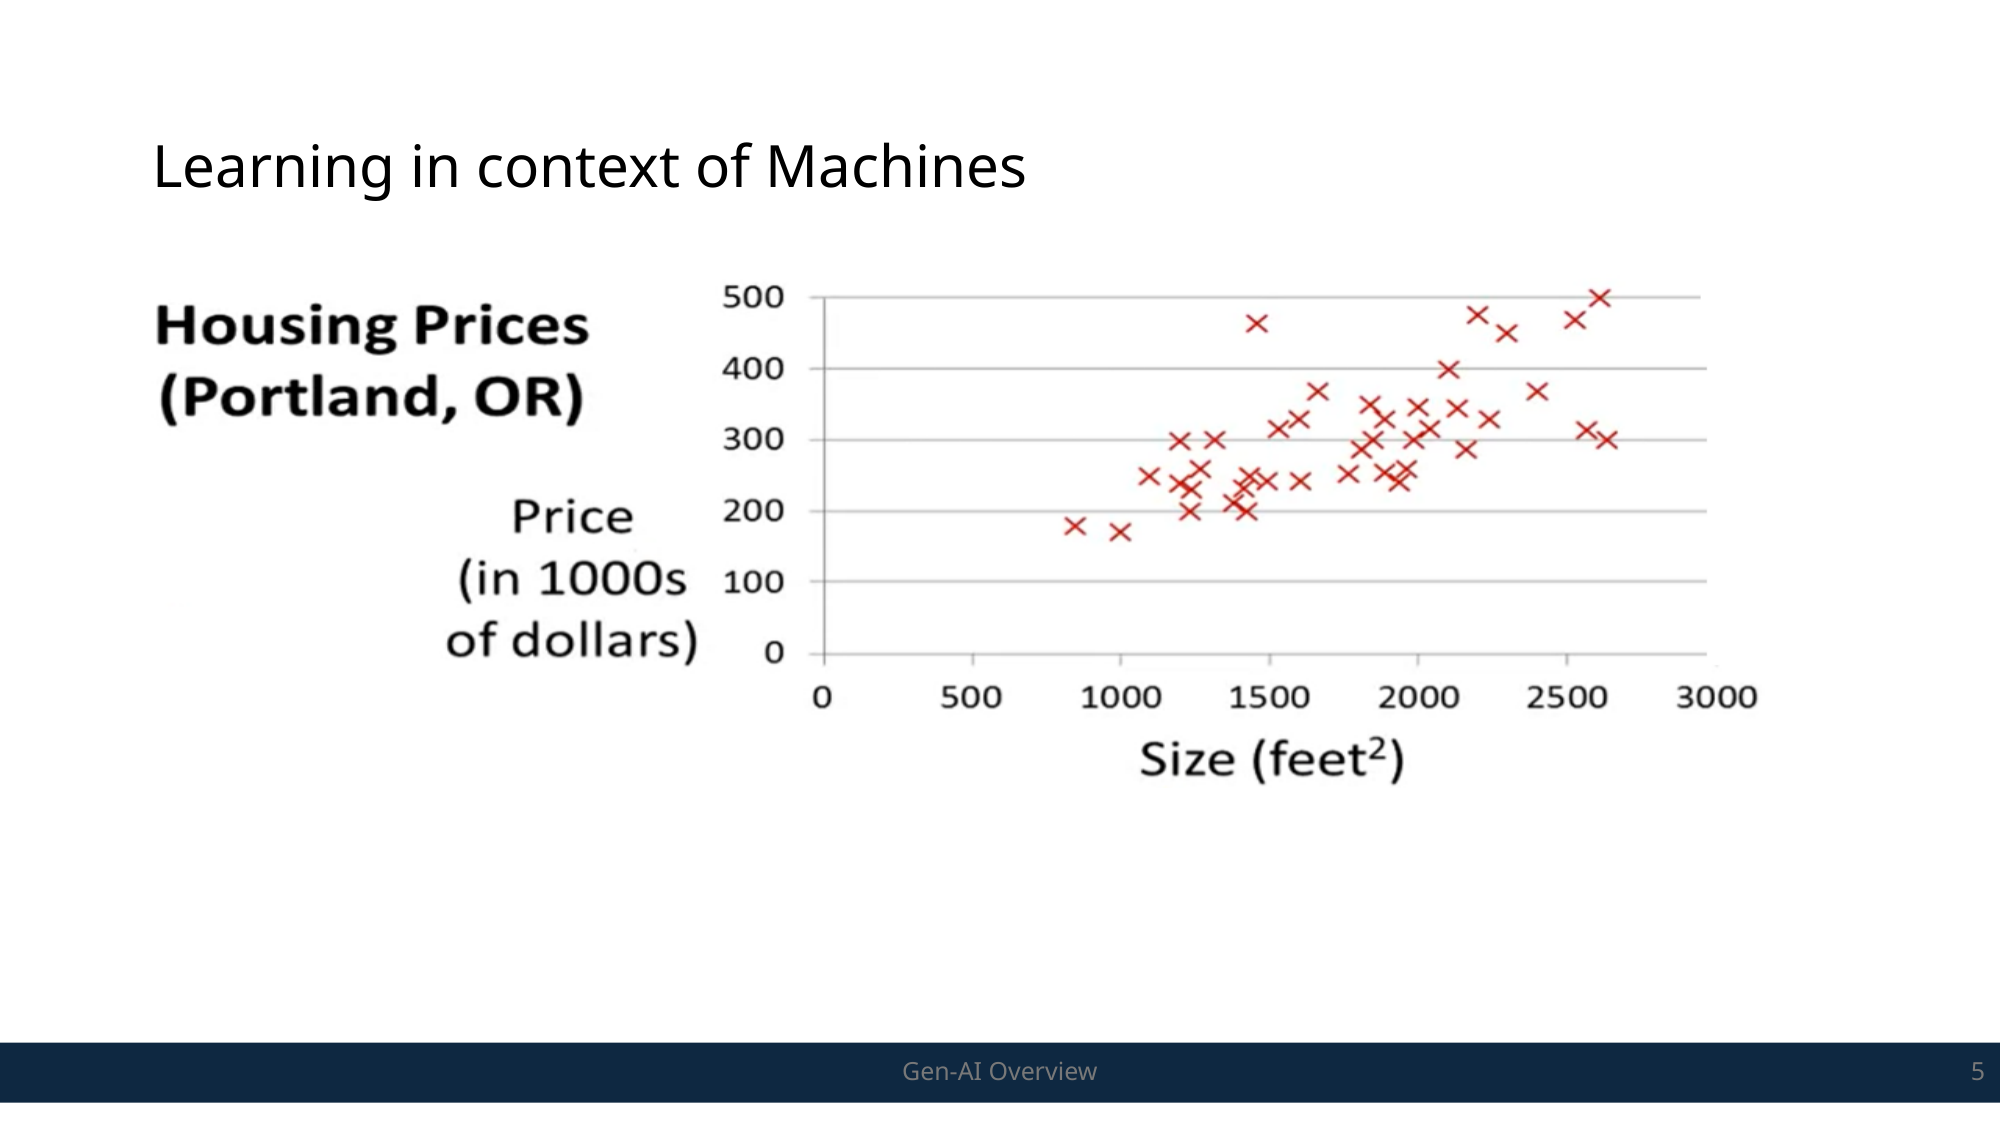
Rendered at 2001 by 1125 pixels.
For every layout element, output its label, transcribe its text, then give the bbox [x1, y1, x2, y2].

title Learning in context of Machines [137, 59, 1863, 278]
footer Gen-AI Overview [0, 1042, 1550, 1103]
slide_number 5 [1550, 1042, 2000, 1103]
picture [134, 271, 1766, 788]
